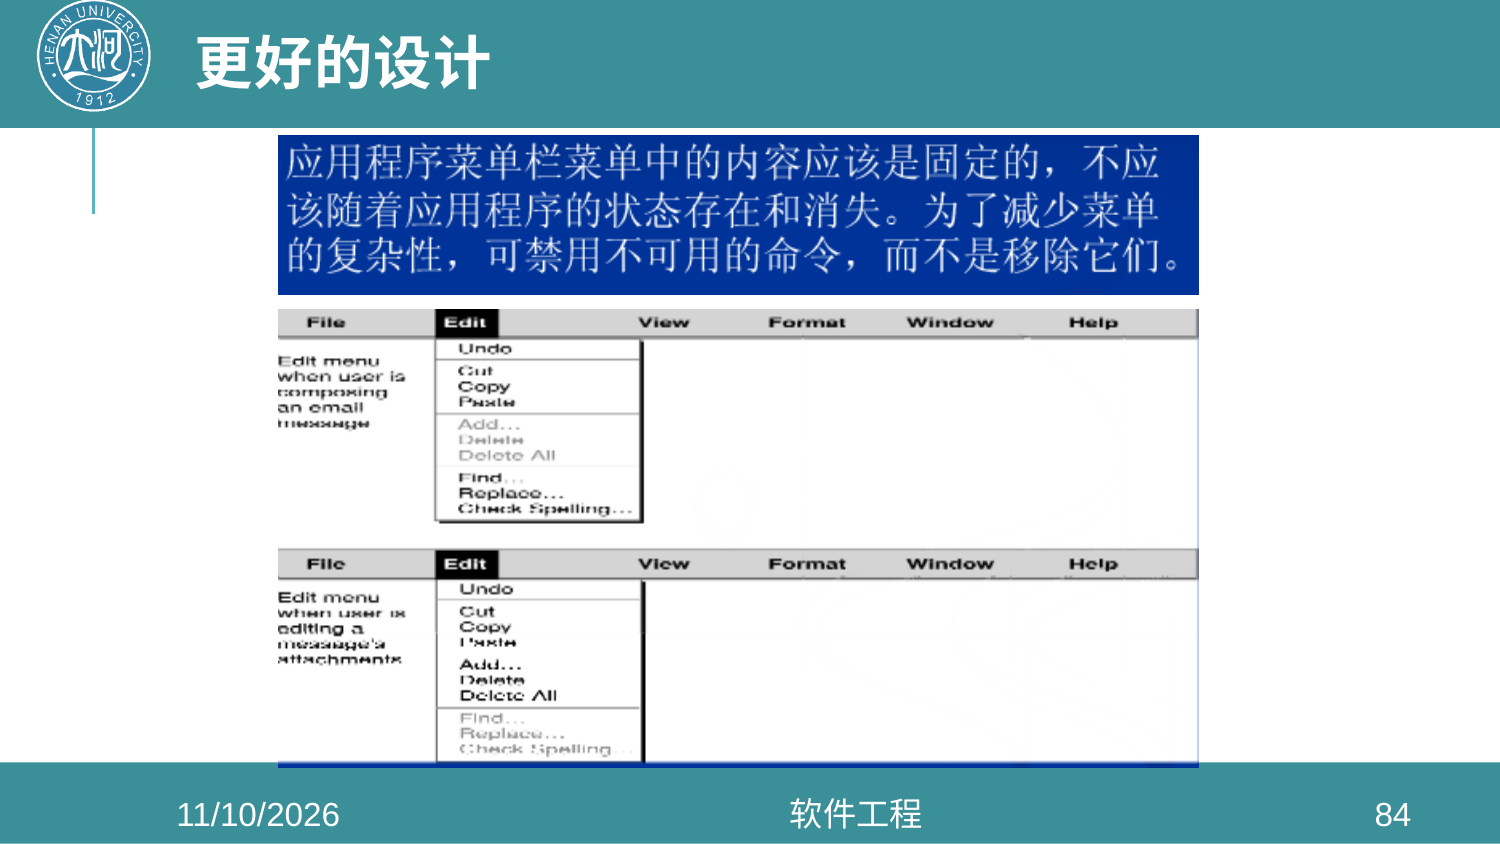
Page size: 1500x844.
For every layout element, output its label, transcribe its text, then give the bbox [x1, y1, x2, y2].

footer 软件工程 [391, 796, 1322, 830]
slide_number 84 [1333, 796, 1454, 830]
title 更好的设计 [179, 0, 1454, 136]
picture [278, 308, 1199, 768]
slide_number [126, 796, 391, 830]
picture [278, 135, 1199, 295]
